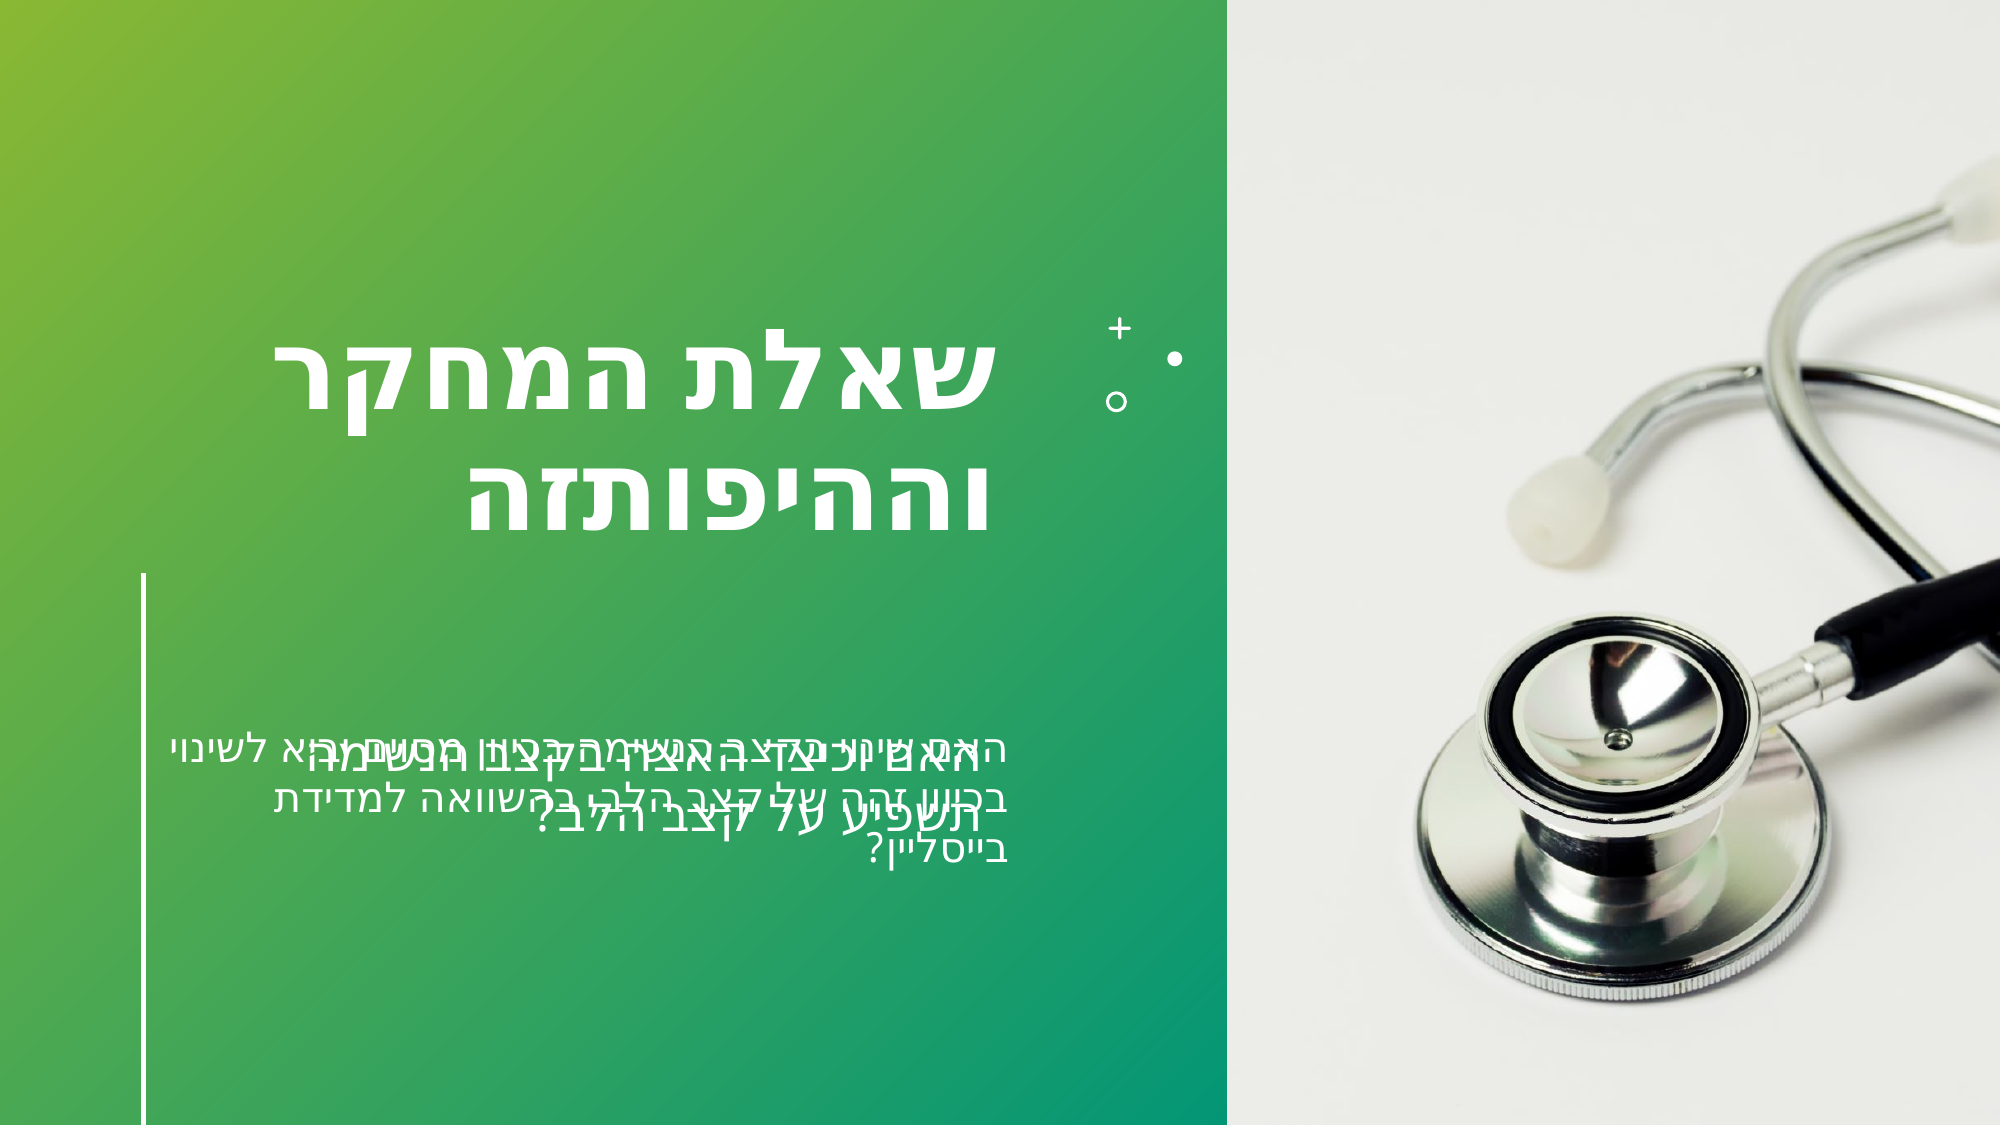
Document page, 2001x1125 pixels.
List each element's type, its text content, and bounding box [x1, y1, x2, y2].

text_box האם שינוי בקצב הנשימה בכיוון מסוים יביא לשינוי בכיוון זהה של קצב הלב, בהשוואה למדידת בייסליין? [144, 713, 1024, 879]
title שאלת המחקר וההיפותזה [91, 96, 1013, 563]
text_box [1108, 316, 1132, 340]
picture [1227, 0, 2000, 1125]
text_box [0, 0, 1227, 1125]
text_box [1167, 351, 1183, 367]
text_box [1105, 391, 1127, 413]
